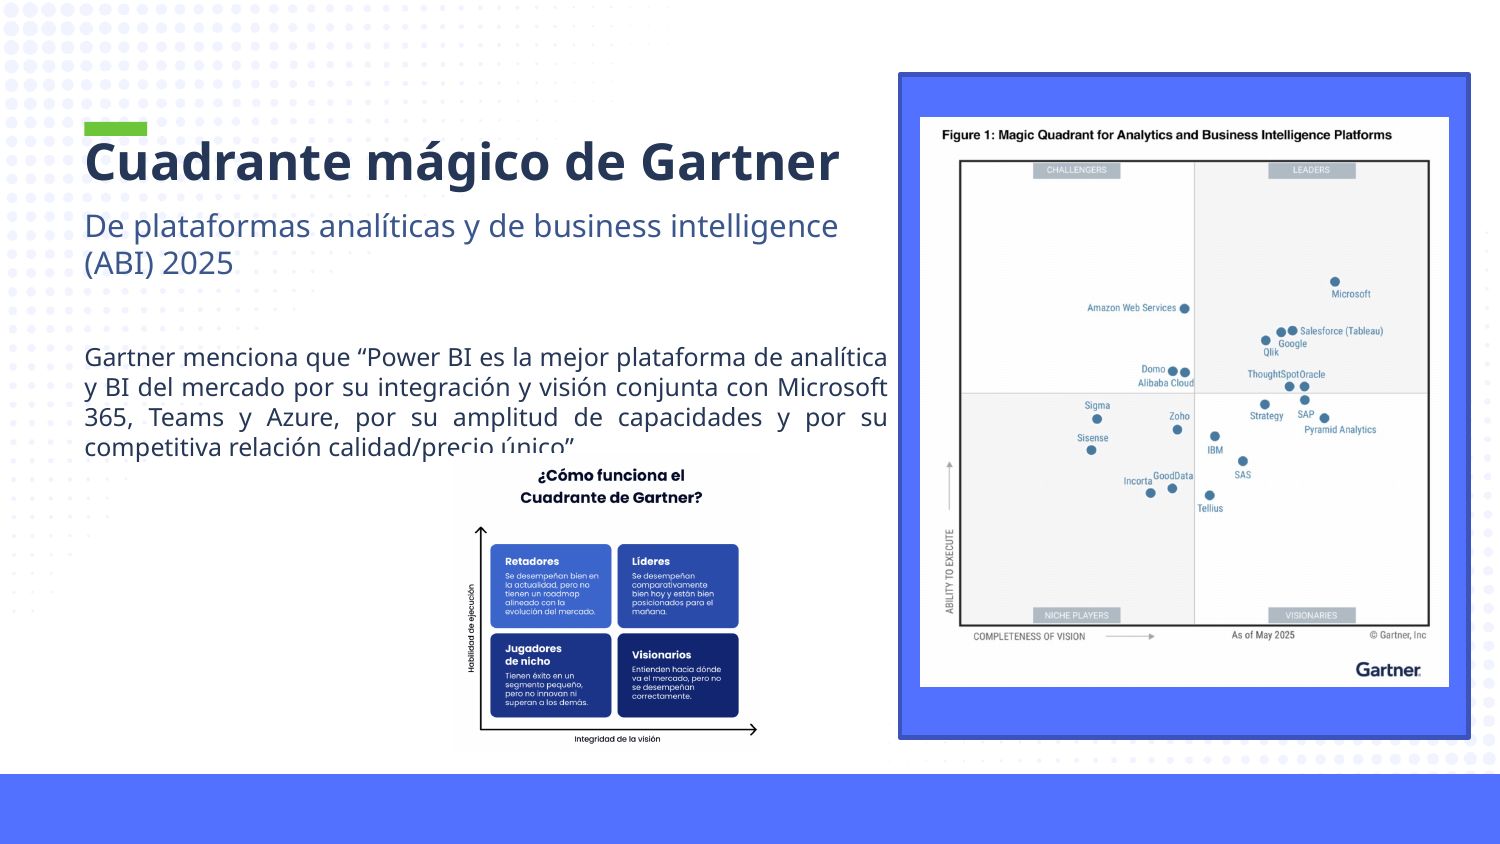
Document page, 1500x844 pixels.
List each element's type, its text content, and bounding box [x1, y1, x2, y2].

text_box Cuadrante mágico de Gartner [84, 139, 900, 191]
picture [0, 0, 1500, 773]
text_box [898, 72, 1471, 740]
text_box [84, 121, 148, 136]
text_box Gartner menciona que “Power BI es la mejor plataforma de analítica y BI del mercado por su integración y visión conjunta con Microsoft 365, Teams y Azure, por su amplitud de capacidades y por su competitiva relación calidad/precio único” [84, 341, 890, 462]
text_box De plataformas analíticas y de business intelligence (ABI) 2025 [84, 205, 889, 281]
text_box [0, 773, 1500, 844]
